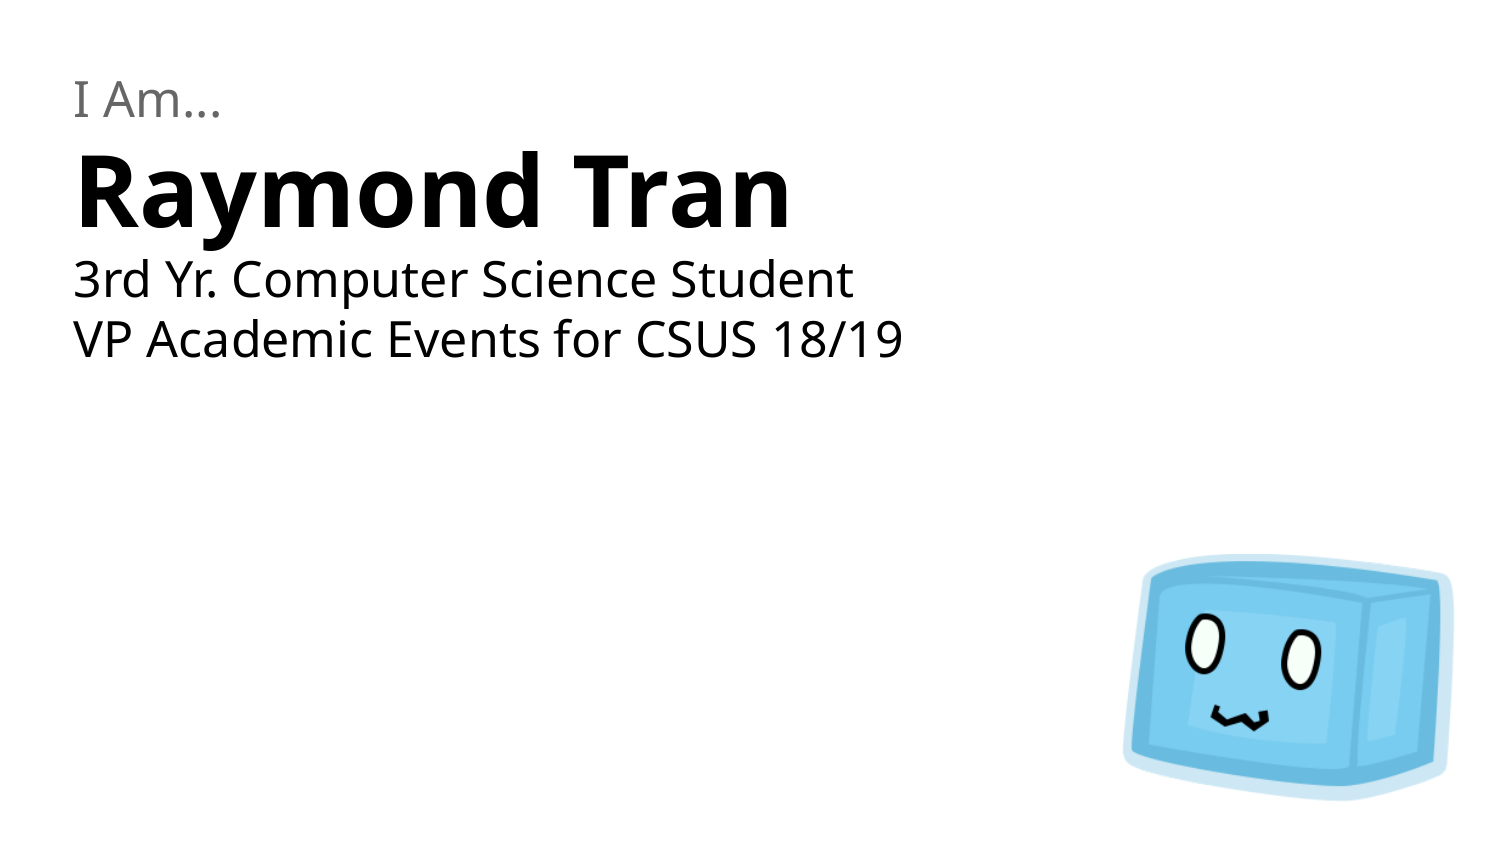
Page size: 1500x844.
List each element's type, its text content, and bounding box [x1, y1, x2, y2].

picture [1122, 554, 1455, 802]
text_box I Am... Raymond Tran 3rd Yr. Computer Science Student VP Academic Events for CSUS 18/19 [58, 52, 995, 844]
